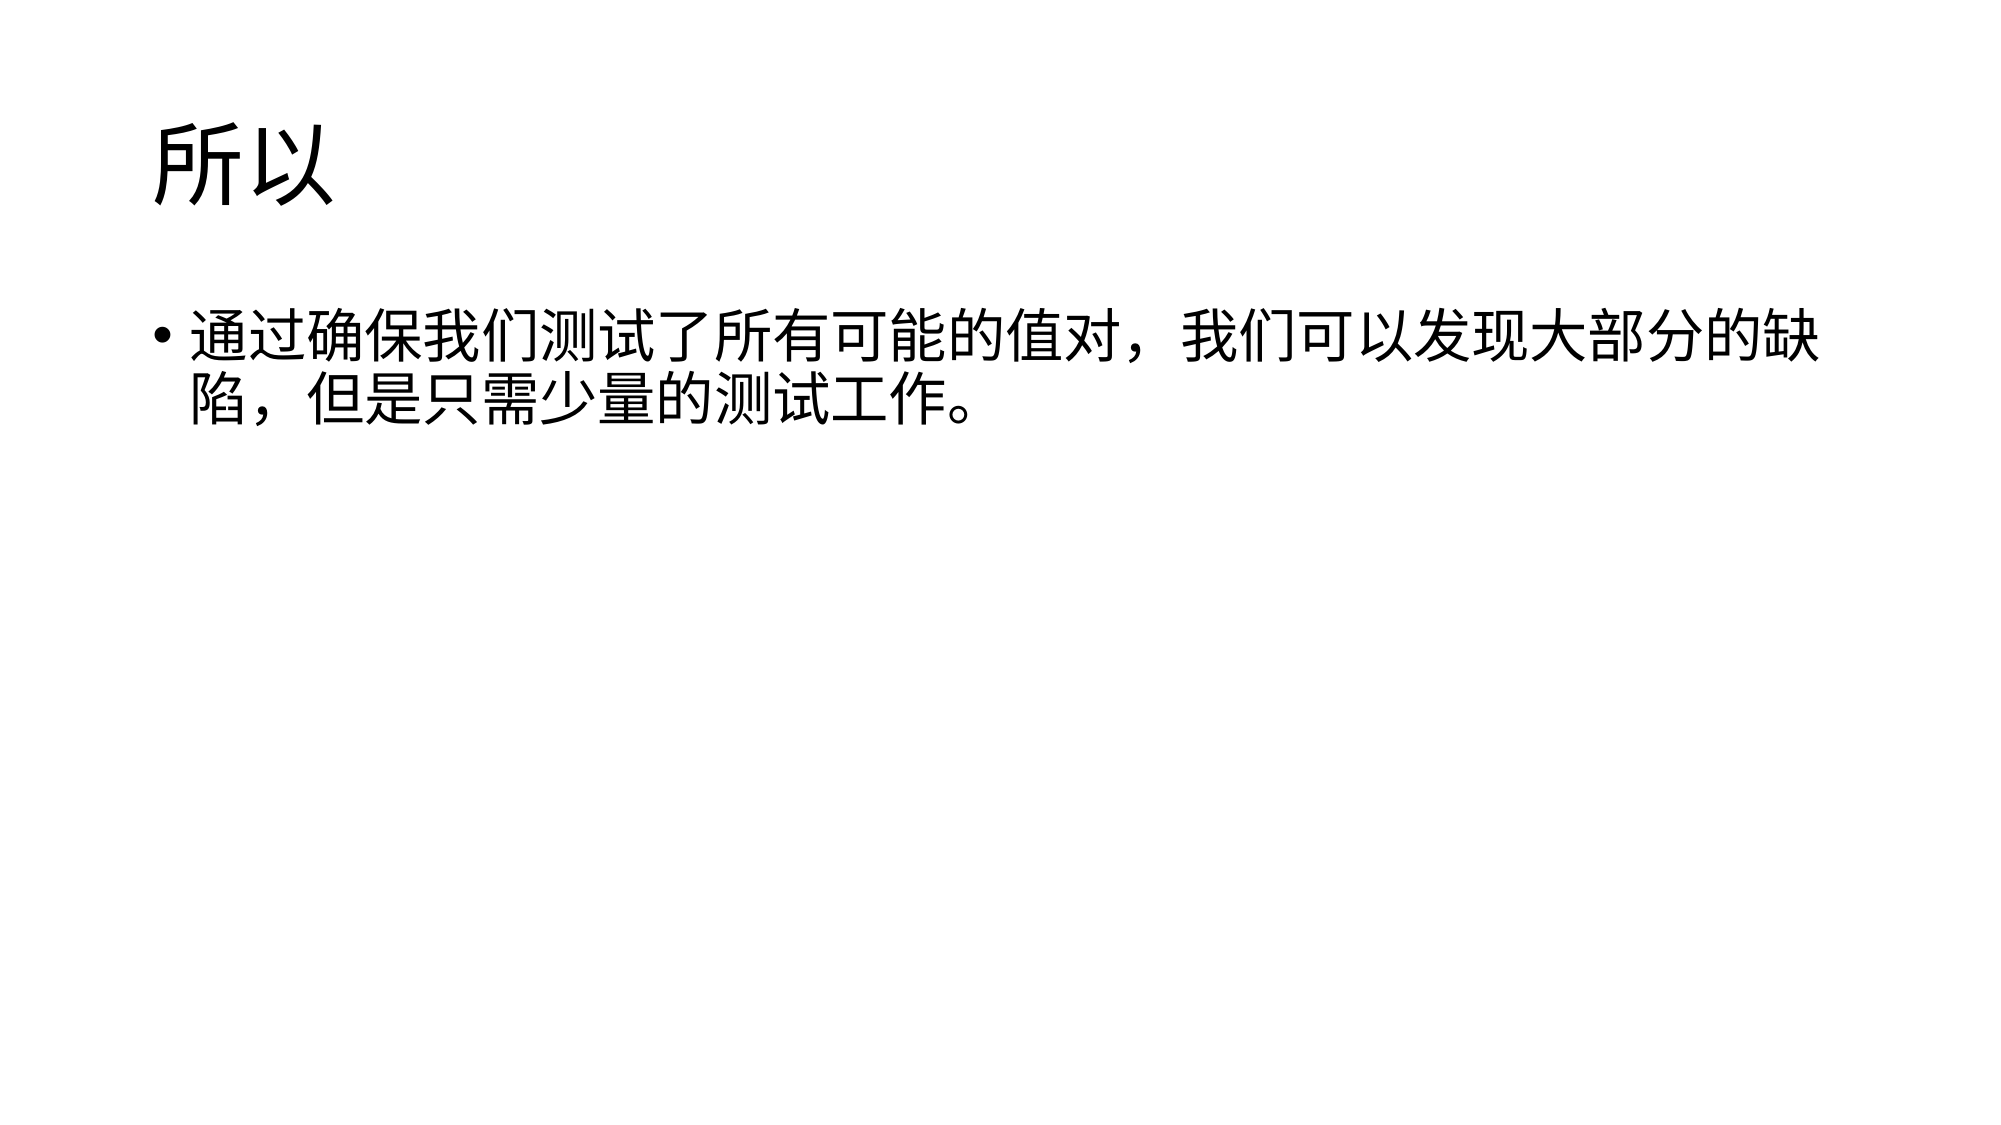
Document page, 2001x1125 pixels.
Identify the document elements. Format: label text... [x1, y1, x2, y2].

title 所以 [137, 59, 1863, 278]
list 通过确保我们测试了所有可能的值对，我们可以发现大部分的缺陷，但是只需少量的测试工作。 [137, 299, 1863, 1014]
